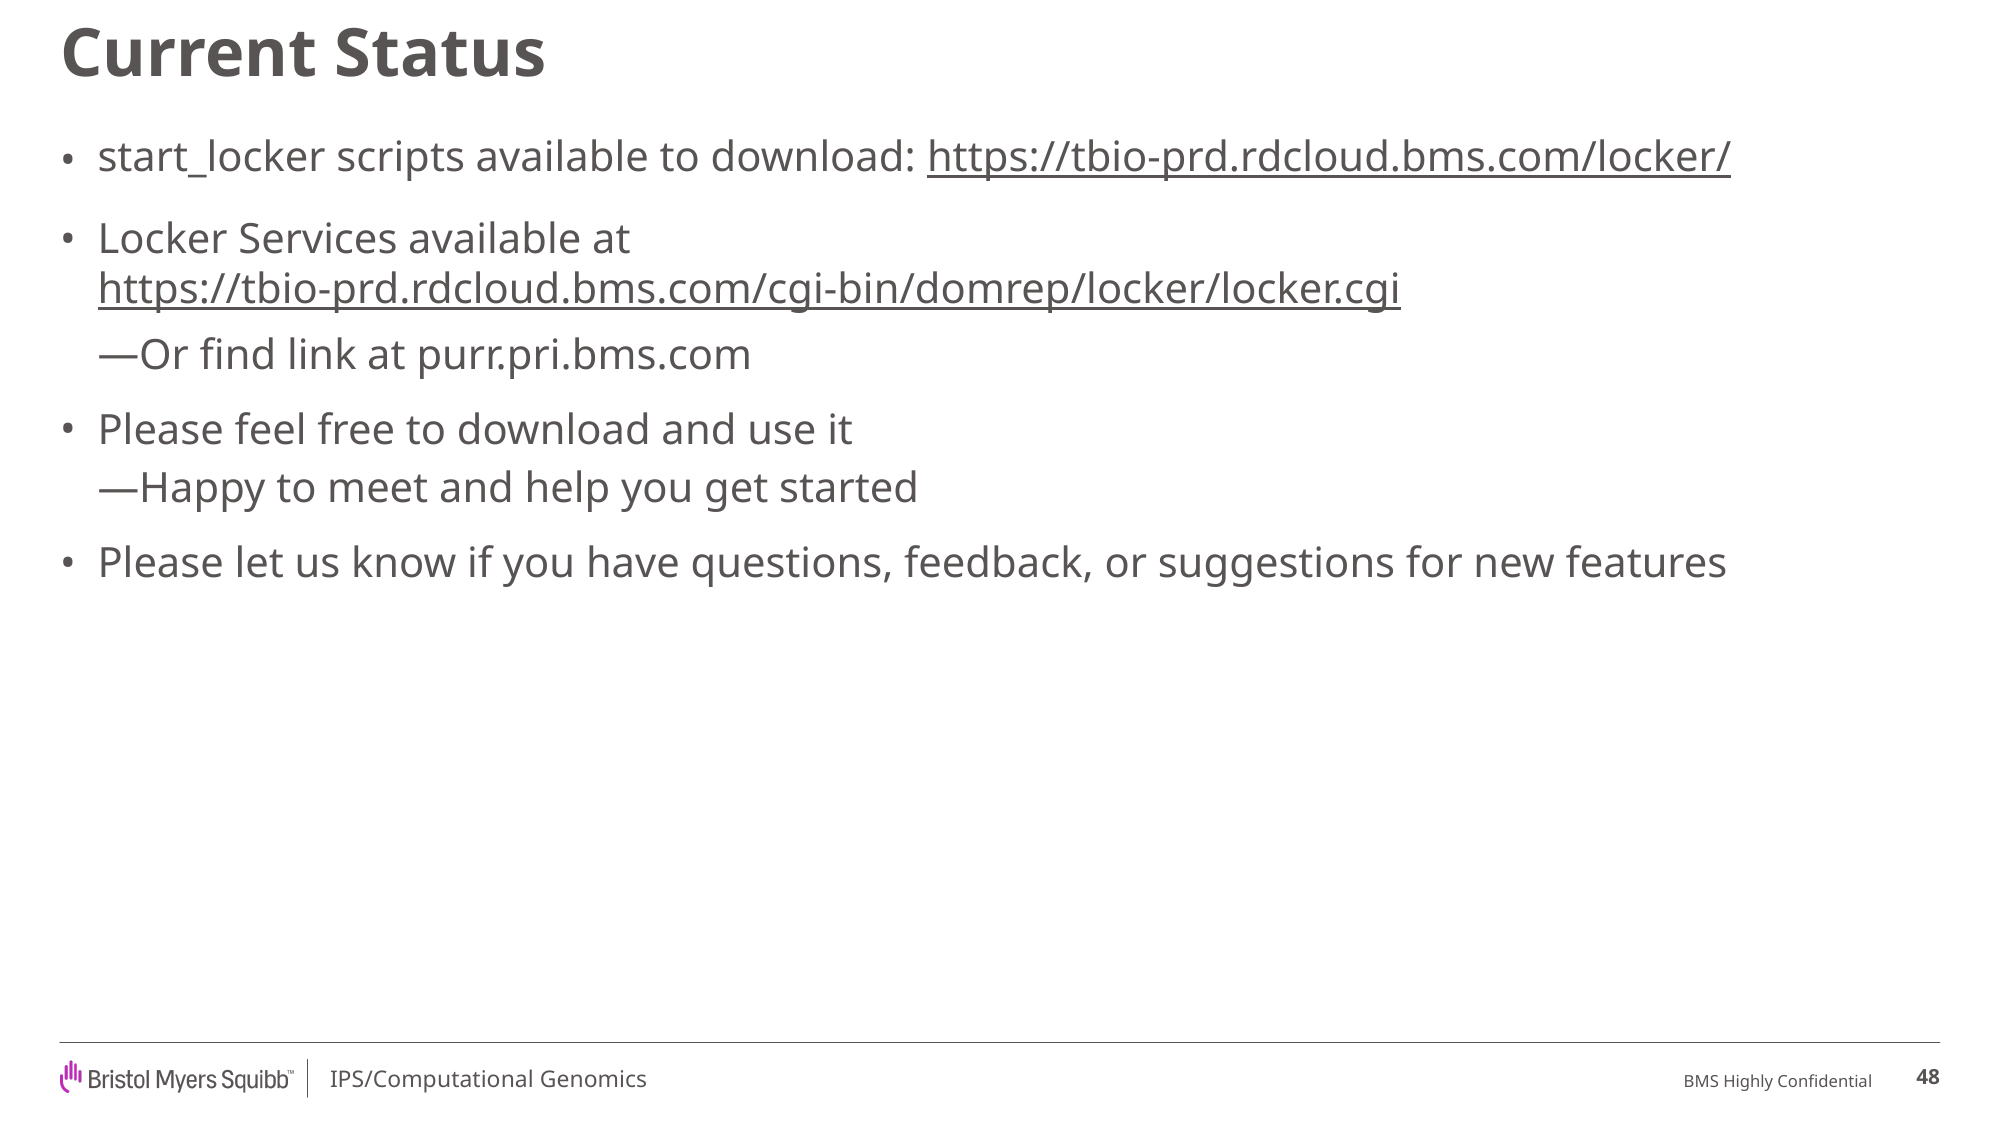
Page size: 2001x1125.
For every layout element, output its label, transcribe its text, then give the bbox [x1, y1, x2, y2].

slide_number 48 [1887, 1054, 1940, 1093]
list start_locker scripts available to download: https://tbio-prd.rdcloud.bms.com/locker/ Locker Services available at https://tbio-prd.rdcloud.bms.com/cgi-bin/domrep/locker/locker.cgi Or find link at purr.pri.bms.com Please feel free to download and use it Happy to meet and help you get started Please let us know if you have questions, feedback, or suggestions for new features [60, 130, 1940, 881]
title Current Status [60, 18, 1940, 130]
